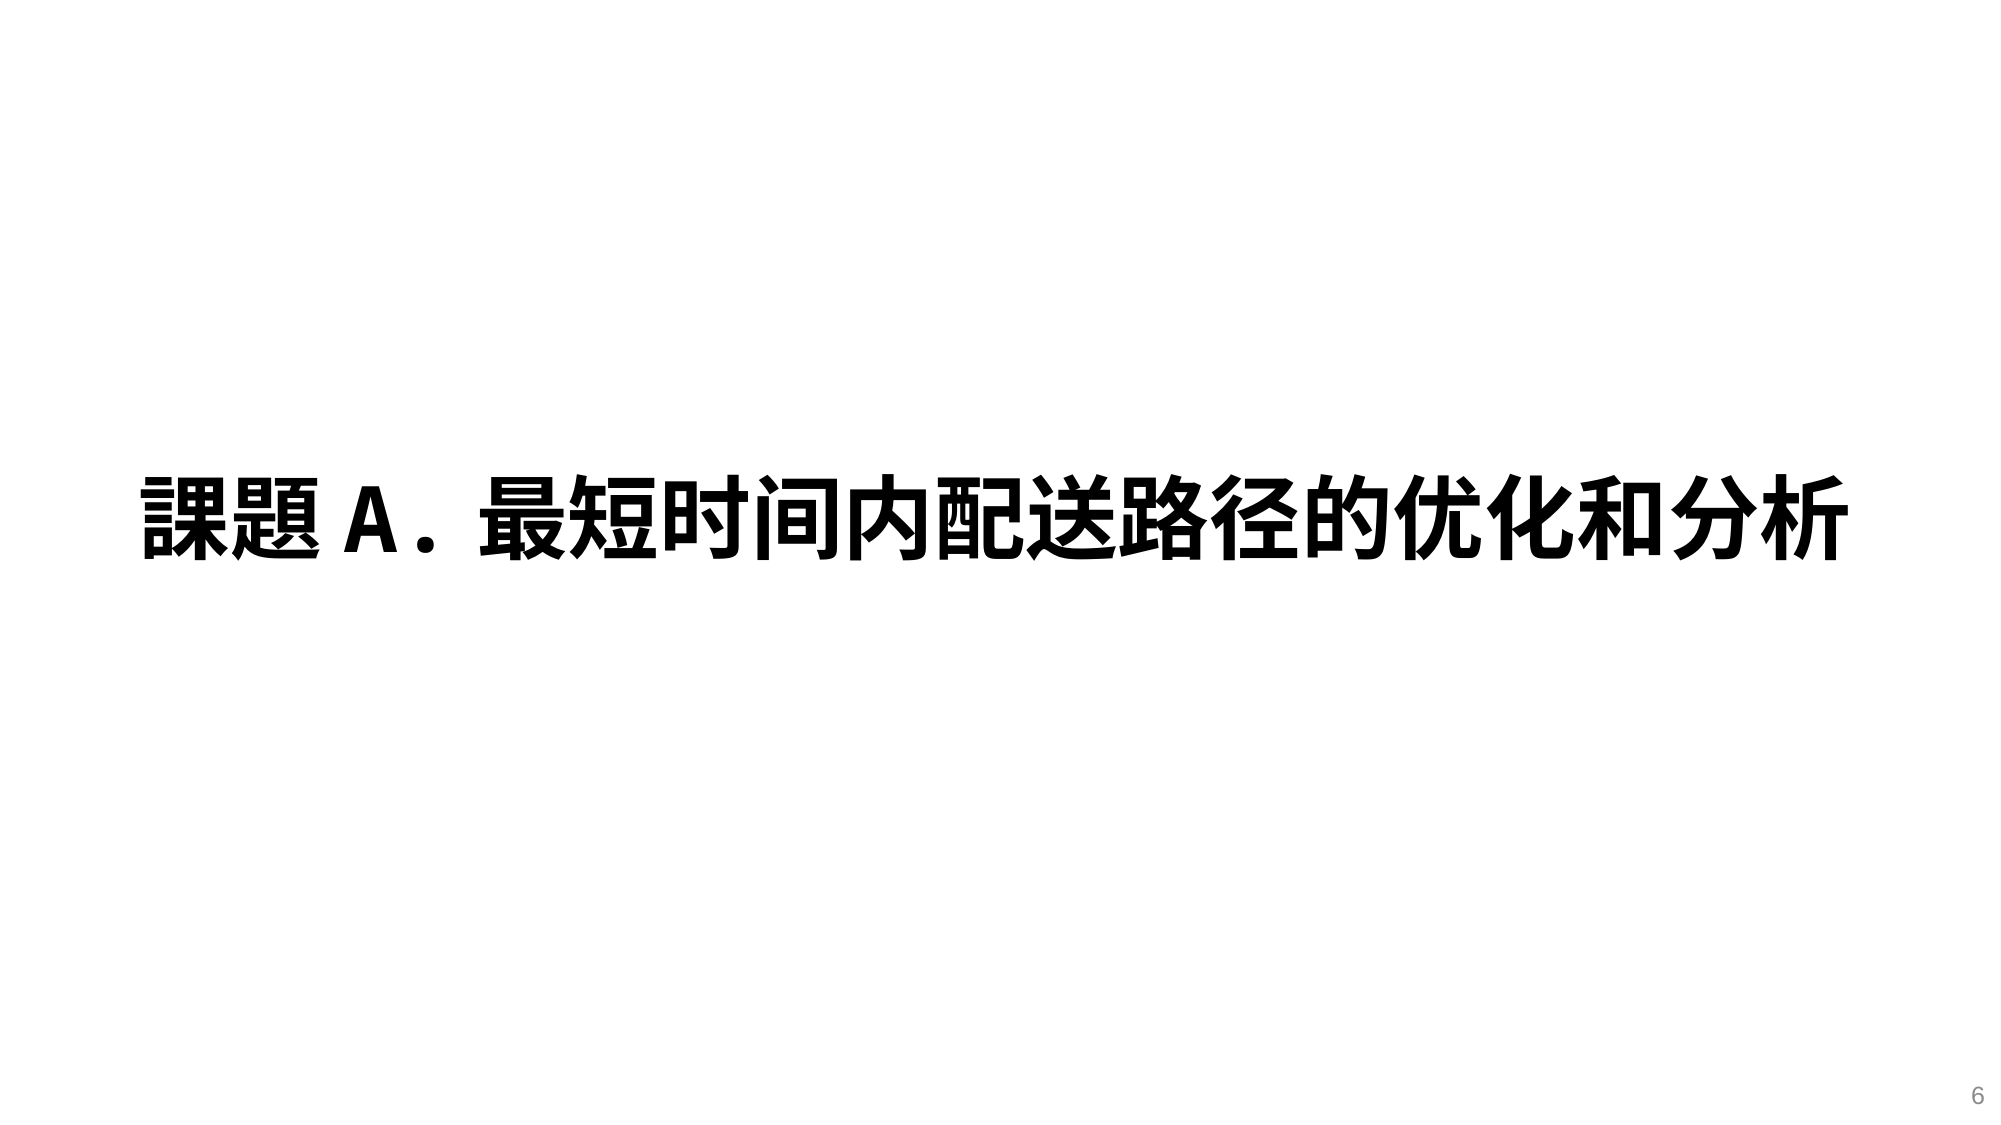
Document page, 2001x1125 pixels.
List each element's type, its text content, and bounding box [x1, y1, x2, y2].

slide_number 6 [1550, 1065, 2000, 1125]
text_box 課題A.最短时间内配送路径的优化和分析 [123, 453, 1867, 689]
